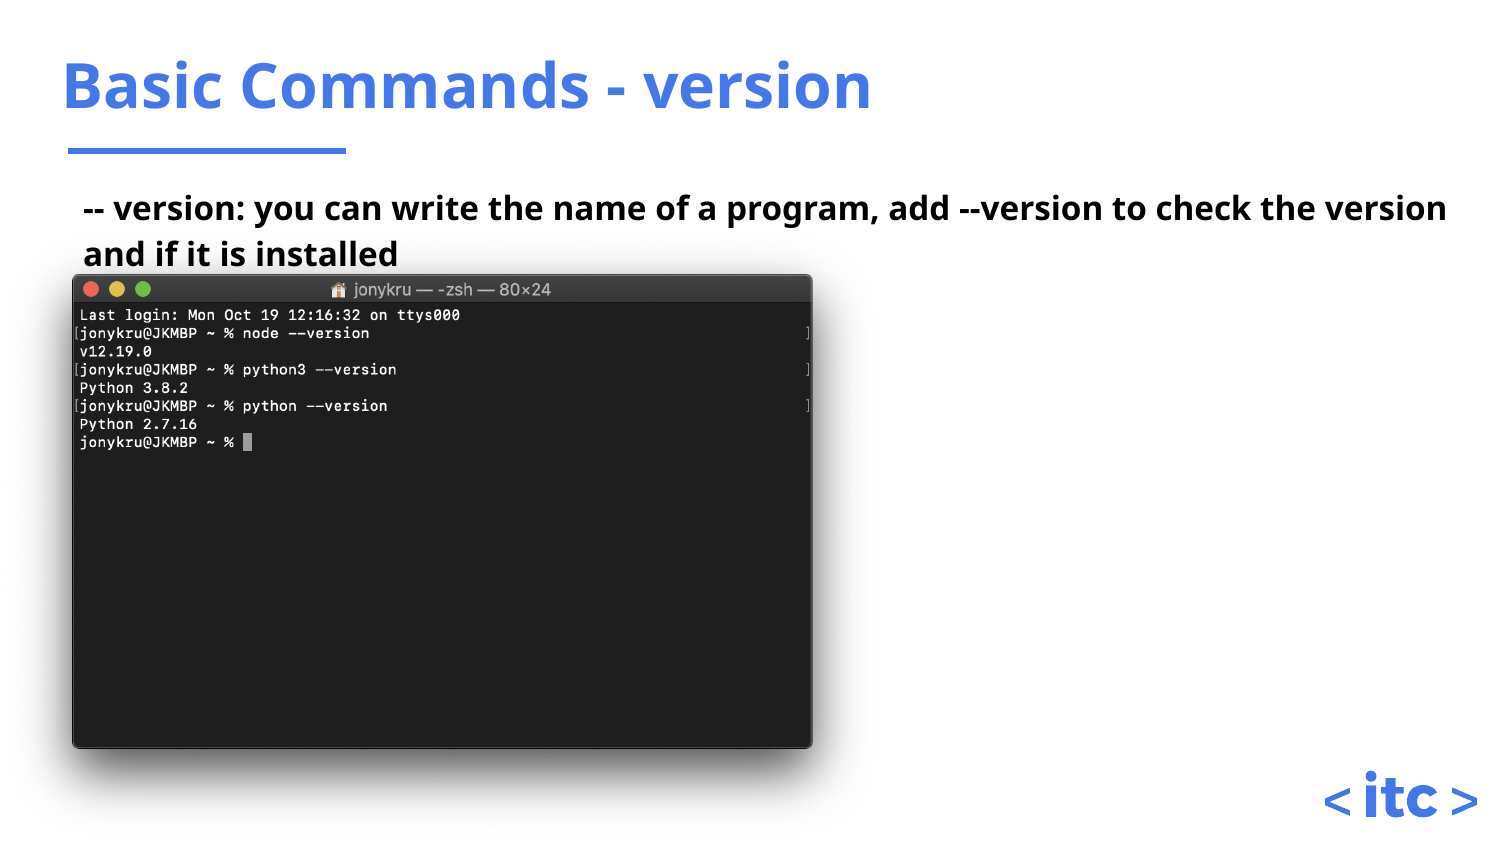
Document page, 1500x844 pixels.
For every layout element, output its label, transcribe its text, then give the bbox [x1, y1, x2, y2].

picture [1316, 759, 1485, 828]
picture [0, 225, 885, 844]
text_box -- version: you can write the name of a program, add --version to check the version and if it is installed [68, 166, 1485, 370]
text_box Basic Commands - version T [46, 39, 1500, 136]
